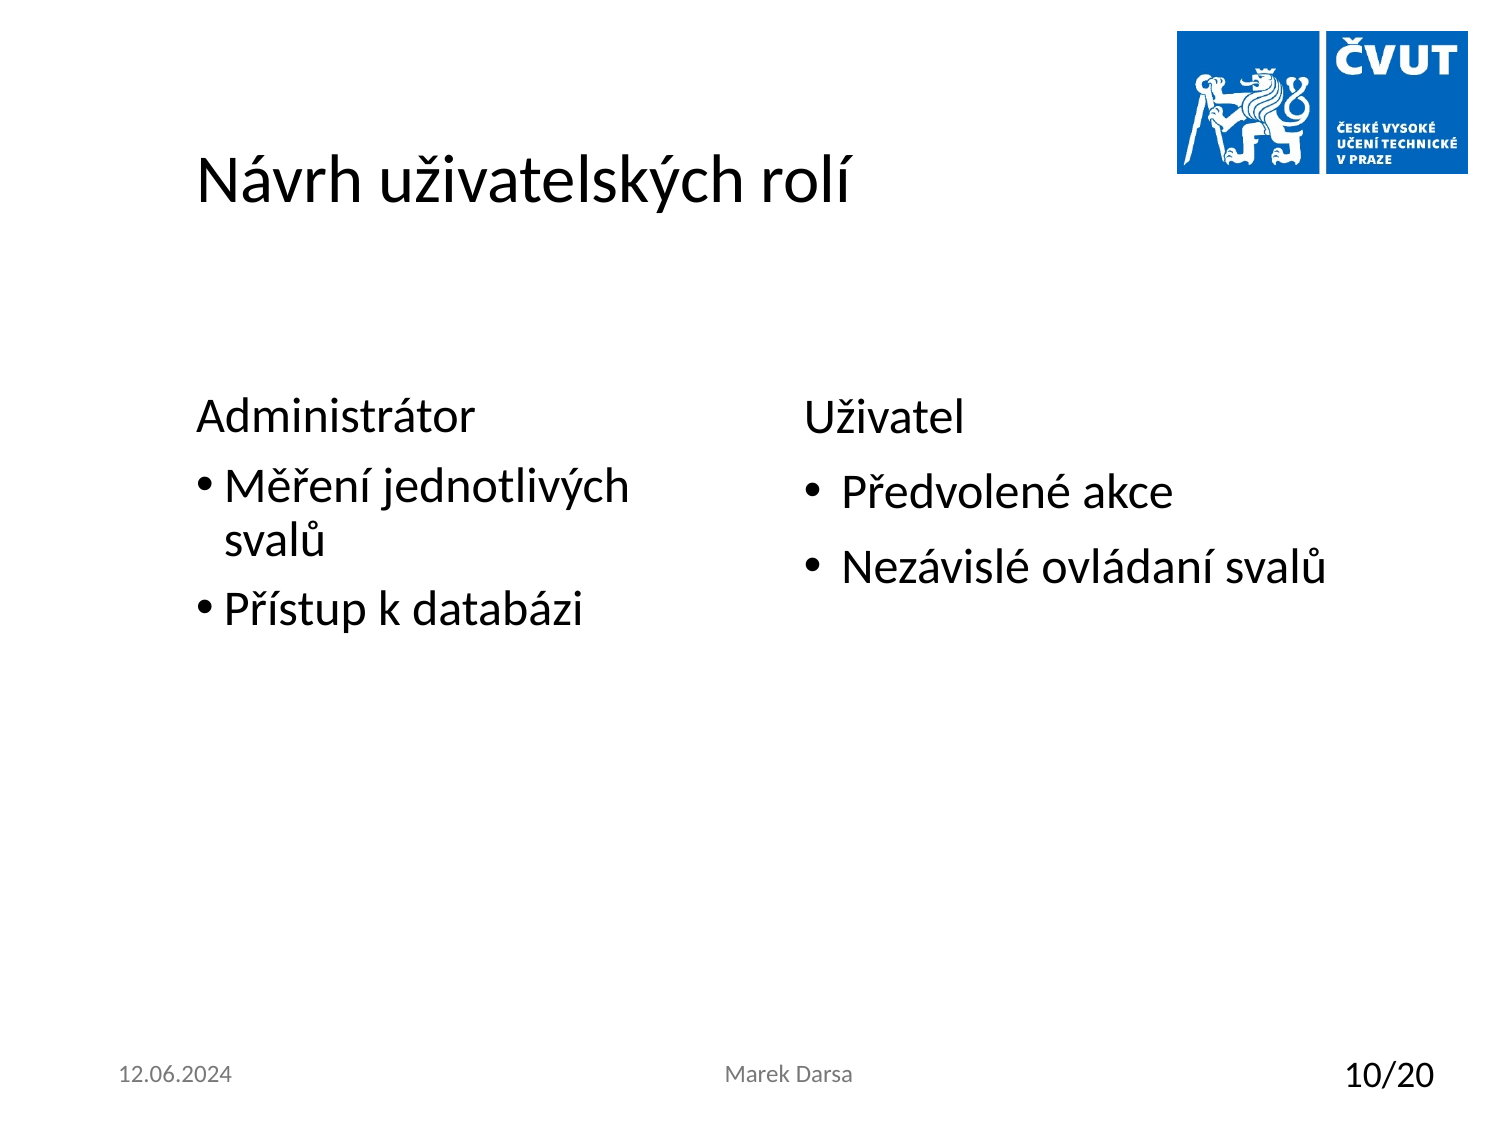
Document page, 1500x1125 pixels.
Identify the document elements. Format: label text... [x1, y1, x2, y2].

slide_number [103, 1042, 441, 1103]
list Administrátor Měření jednotlivých svalů Přístup k databázi [180, 381, 750, 989]
text_box Uživatel Předvolené akce Nezávislé ovládaní svalů [788, 382, 1500, 989]
picture [1177, 31, 1468, 174]
title Návrh uživatelských rolí [180, 95, 1397, 265]
footer Marek Darsa [535, 1042, 1043, 1103]
